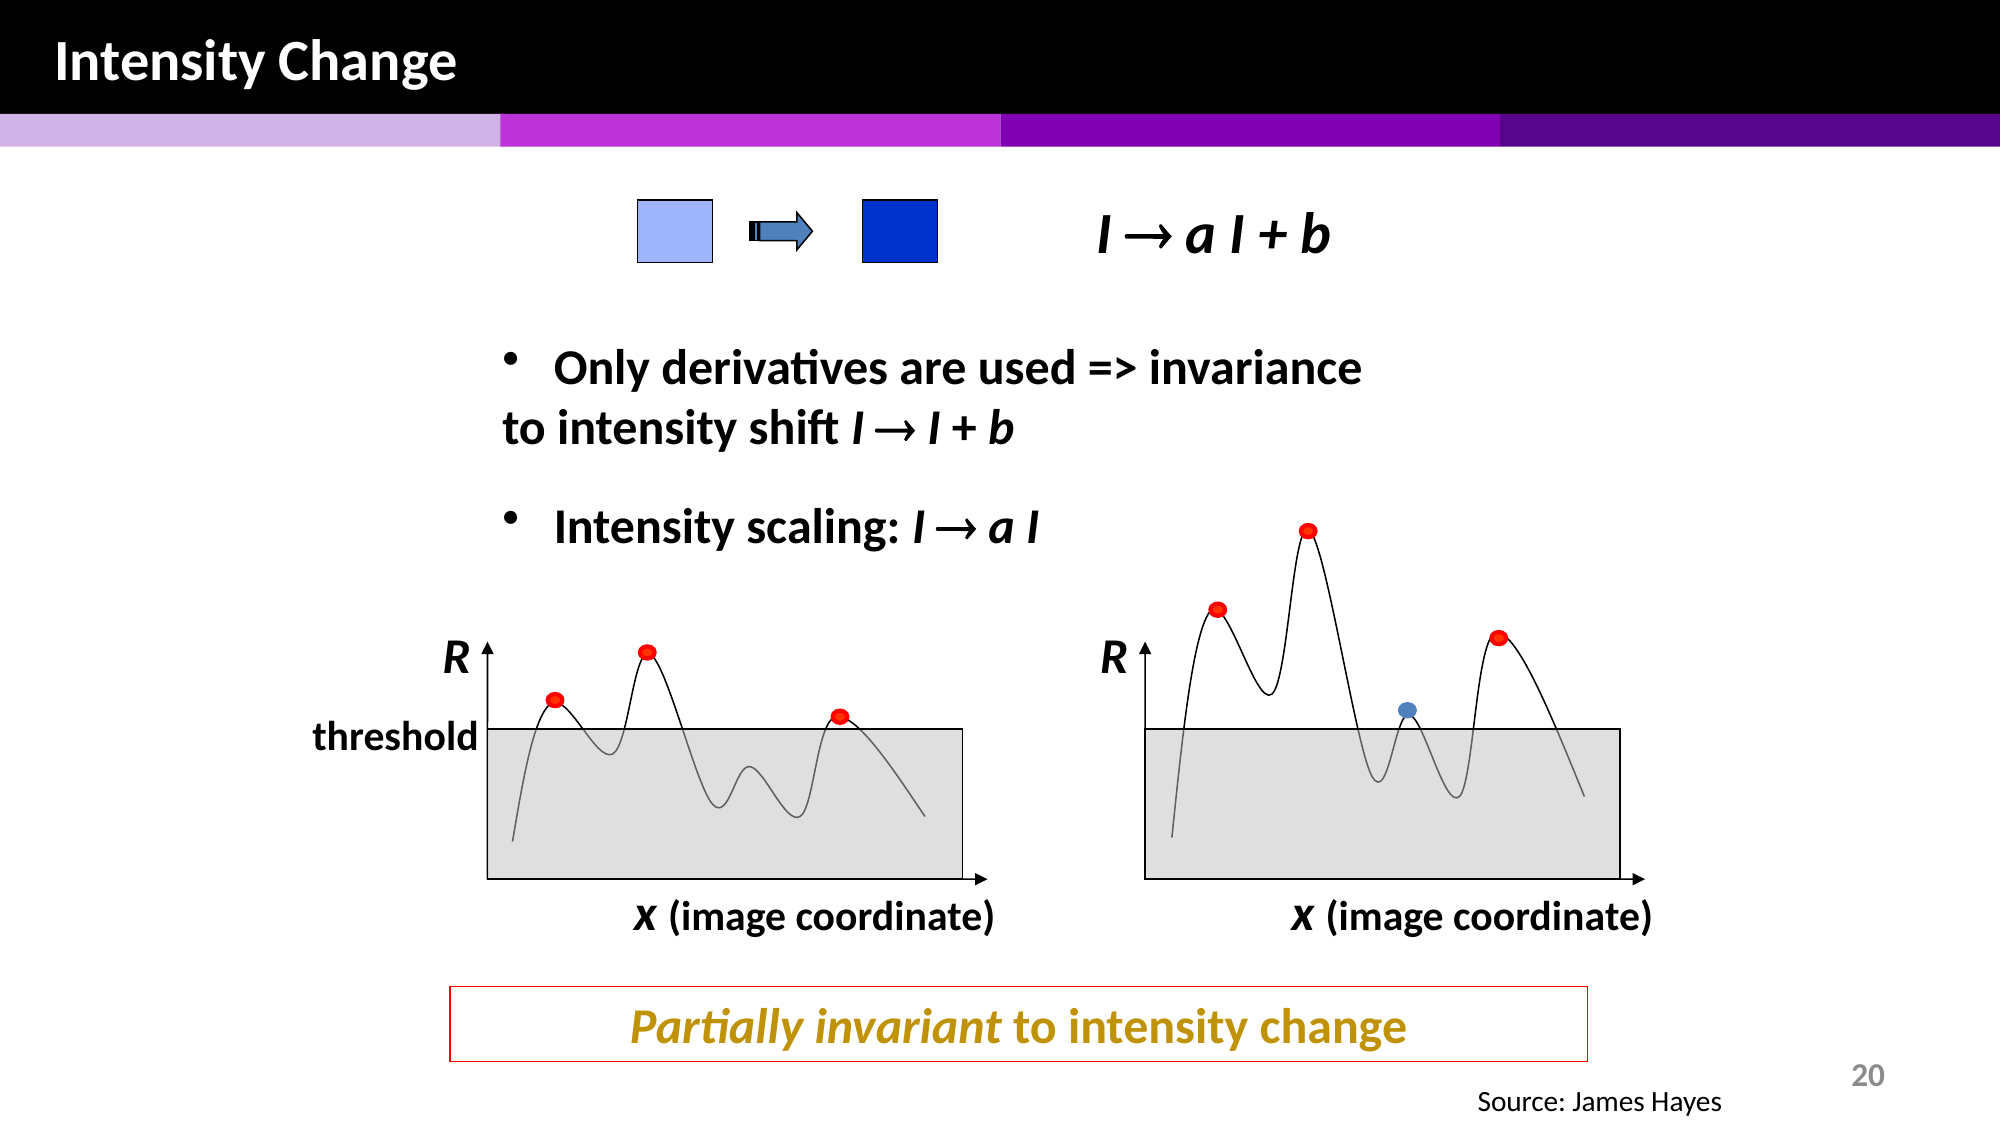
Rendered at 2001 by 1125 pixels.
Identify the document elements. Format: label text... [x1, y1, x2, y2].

text_box [637, 199, 713, 263]
text_box [759, 212, 813, 250]
text_box Only derivatives are used => invariance to intensity shift I  I + b [487, 327, 1400, 463]
text_box Source: James Hayes [1469, 1074, 1752, 1125]
text_box [753, 221, 758, 241]
text_box [862, 199, 938, 263]
text_box I  a I + b [1081, 187, 1347, 273]
text_box Partially invariant to intensity change [449, 986, 1588, 1062]
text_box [296, 485, 1670, 950]
list Intensity Change [39, 1, 1964, 114]
